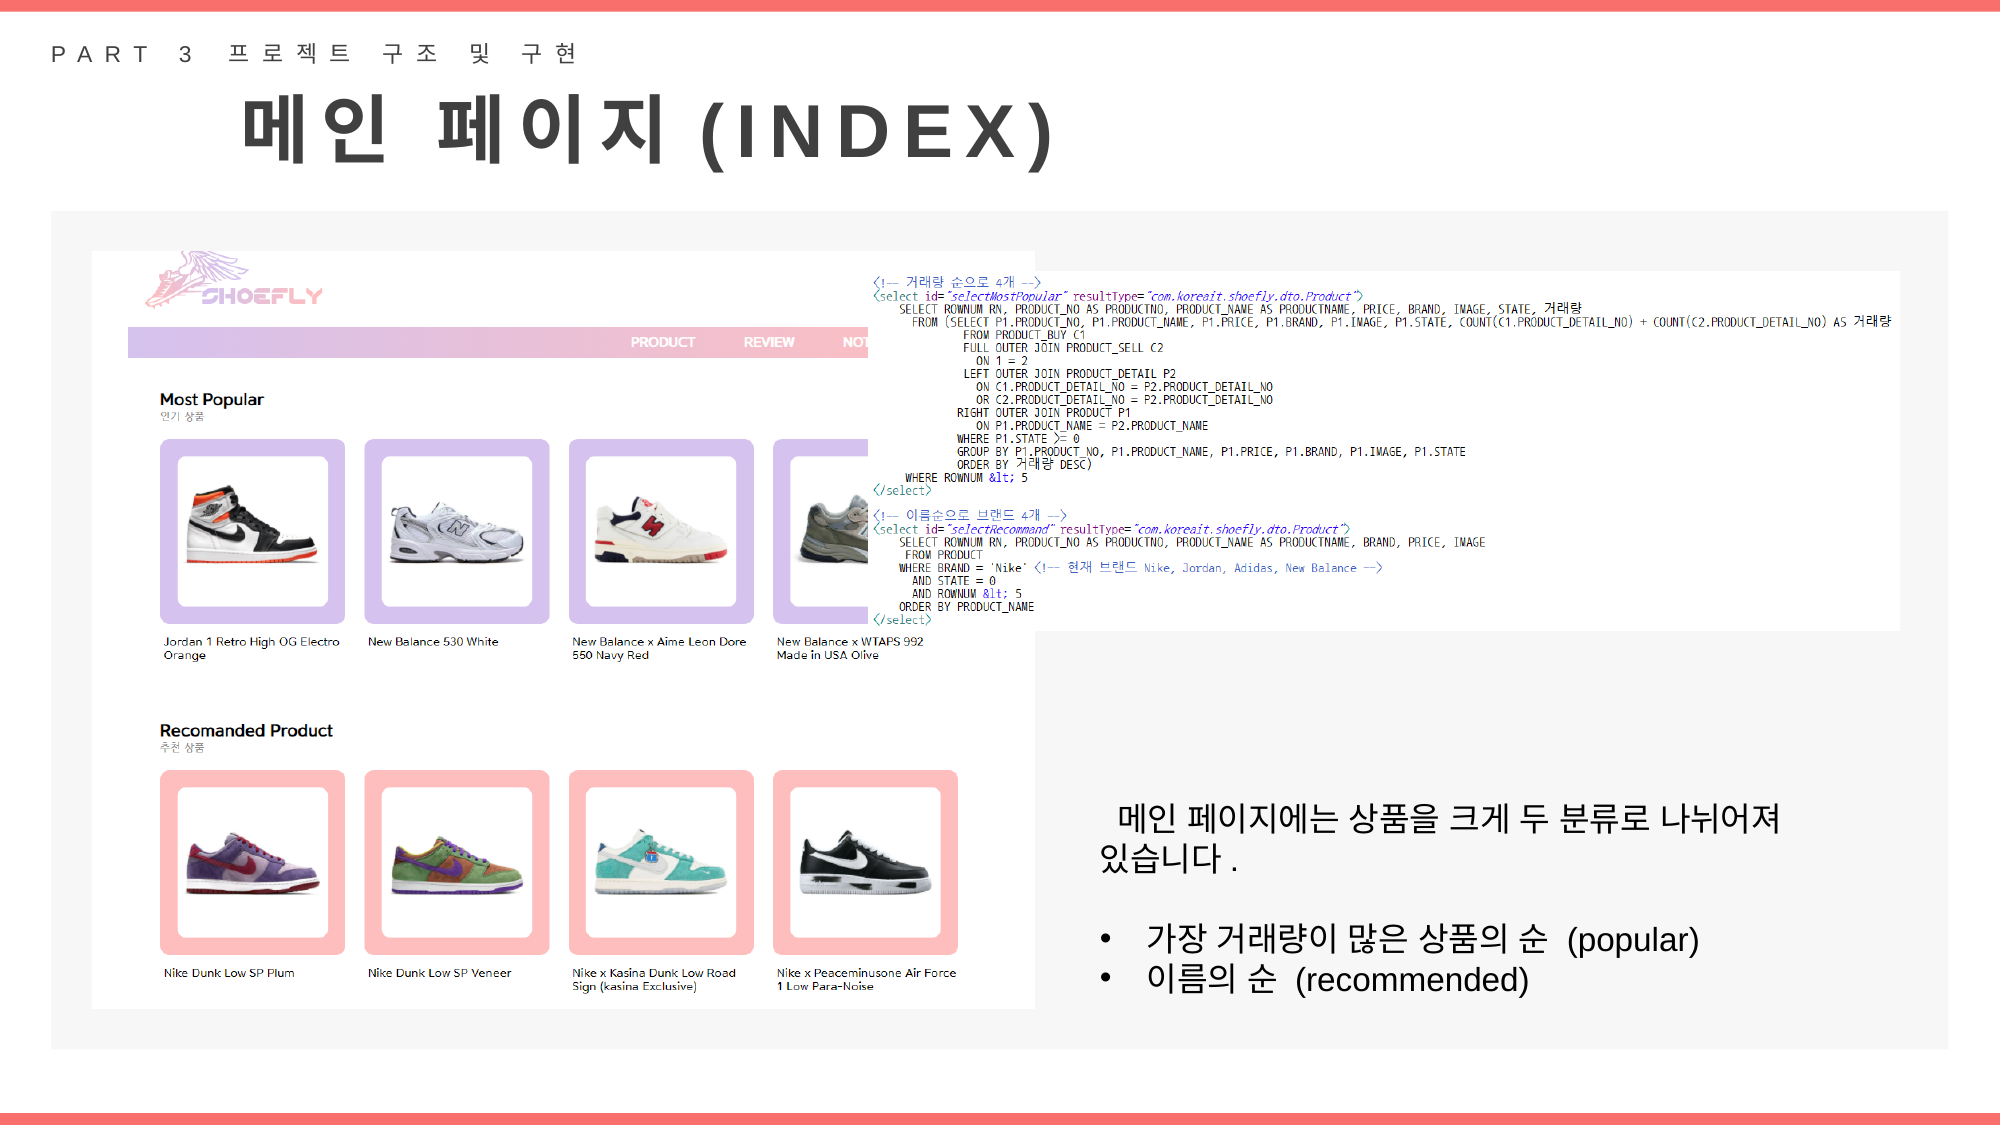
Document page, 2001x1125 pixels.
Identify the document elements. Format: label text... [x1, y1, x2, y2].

text_box [0, 1112, 2000, 1125]
picture [92, 251, 1900, 1009]
text_box [0, 0, 2000, 13]
text_box PART 3 프로젝트 구조 및 구현 [36, 32, 593, 75]
text_box 메인 페이지에는 상품을 크게 두 분류로 나뉘어져 있습니다. 가장 거래량이 많은 상품의 순 (popular) 이름의 순 (recommended) [1085, 790, 1900, 1005]
text_box 메인 페이지(INDEX) [225, 75, 1069, 181]
text_box [50, 210, 1949, 1050]
